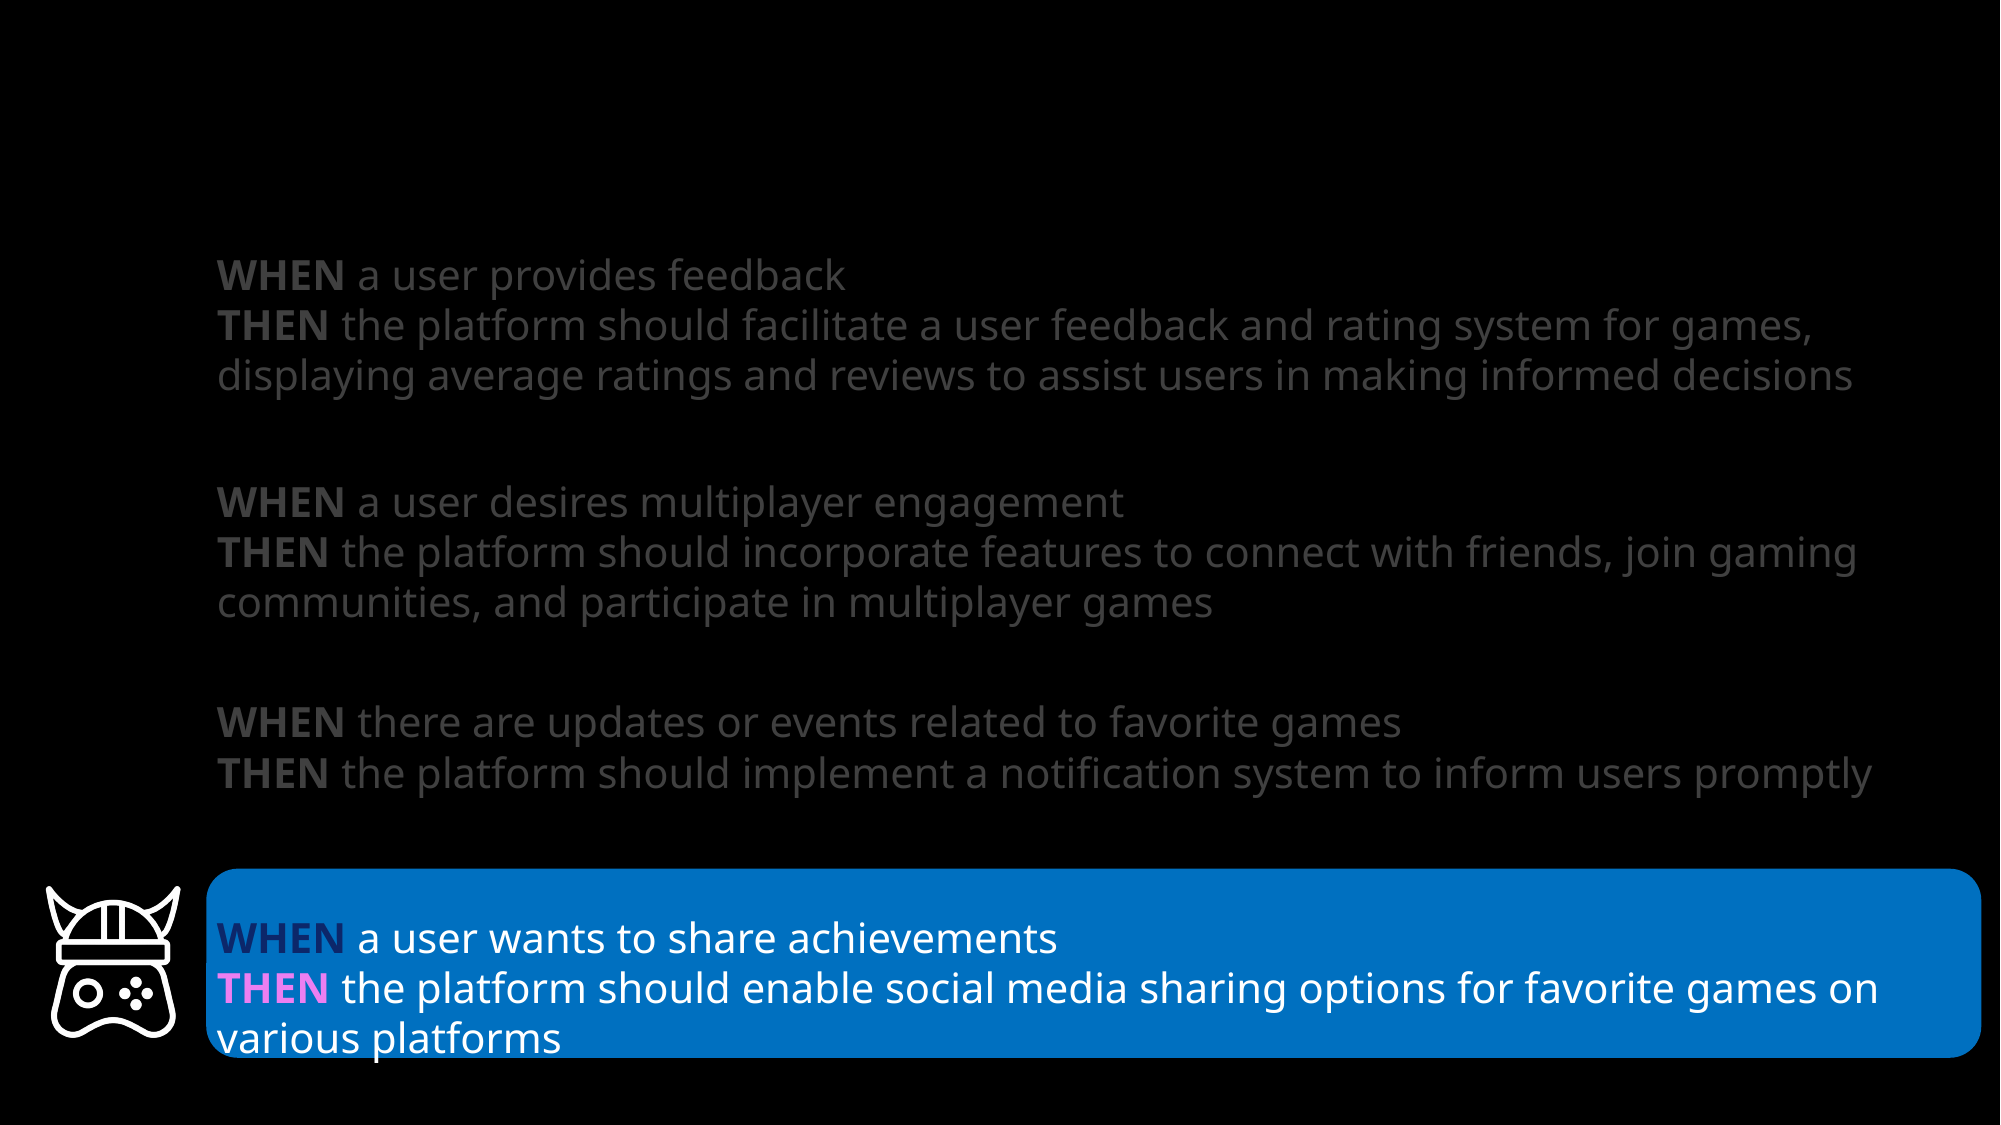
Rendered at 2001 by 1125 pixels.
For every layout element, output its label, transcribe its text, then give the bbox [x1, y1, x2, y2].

text_box [205, 867, 1983, 1031]
text_box WHEN a user desires multiplayer engagement THEN the platform should incorporate features to connect with friends, join gaming communities, and participate in multiplayer games [183, 468, 1982, 679]
text_box WHEN there are updates or events related to favorite games THEN the platform should implement a notification system to inform users promptly [183, 688, 1982, 849]
text_box WHEN a user wants to share achievements THEN the platform should enable social media sharing options for favorite games on various platforms [183, 904, 1982, 1115]
picture [42, 883, 184, 1043]
text_box WHEN a user provides feedback THEN the platform should facilitate a user feedback and rating system for games, displaying average ratings and reviews to assist users in making informed decisions [183, 241, 1982, 457]
